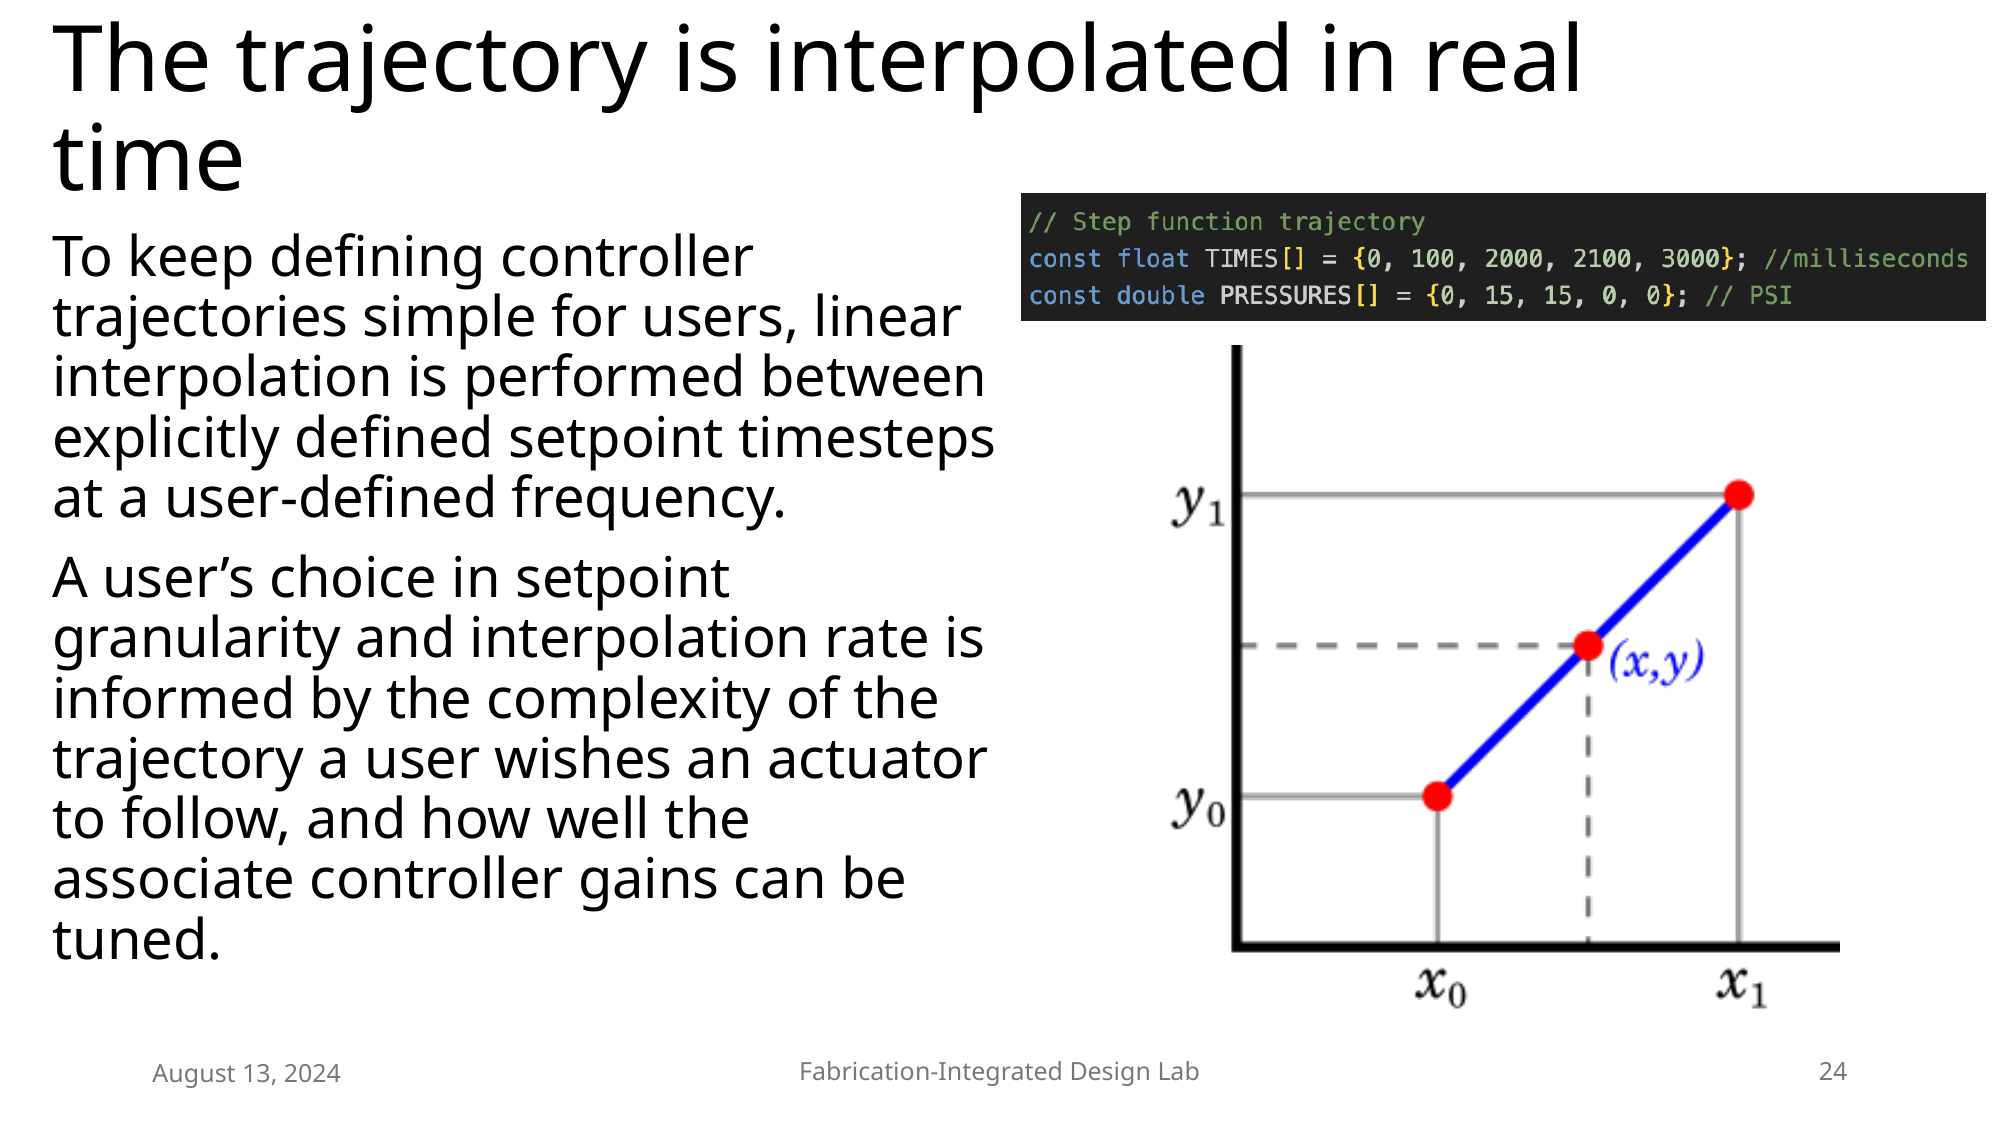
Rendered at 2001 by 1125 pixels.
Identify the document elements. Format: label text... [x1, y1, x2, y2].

list To keep defining controller trajectories simple for users, linear interpolation is performed between explicitly defined setpoint timesteps at a user-defined frequency. A user’s choice in setpoint granularity and interpolation rate is informed by the complexity of the trajectory a user wishes an actuator to follow, and how well the associate controller gains can be tuned. [37, 220, 1022, 1043]
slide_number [137, 1043, 588, 1103]
picture [1021, 192, 1986, 321]
slide_number 24 [1412, 1042, 1863, 1103]
footer Fabrication-Integrated Design Lab [662, 1042, 1338, 1103]
picture [1167, 345, 1840, 1018]
title The trajectory is interpolated in real time [37, 3, 1763, 220]
